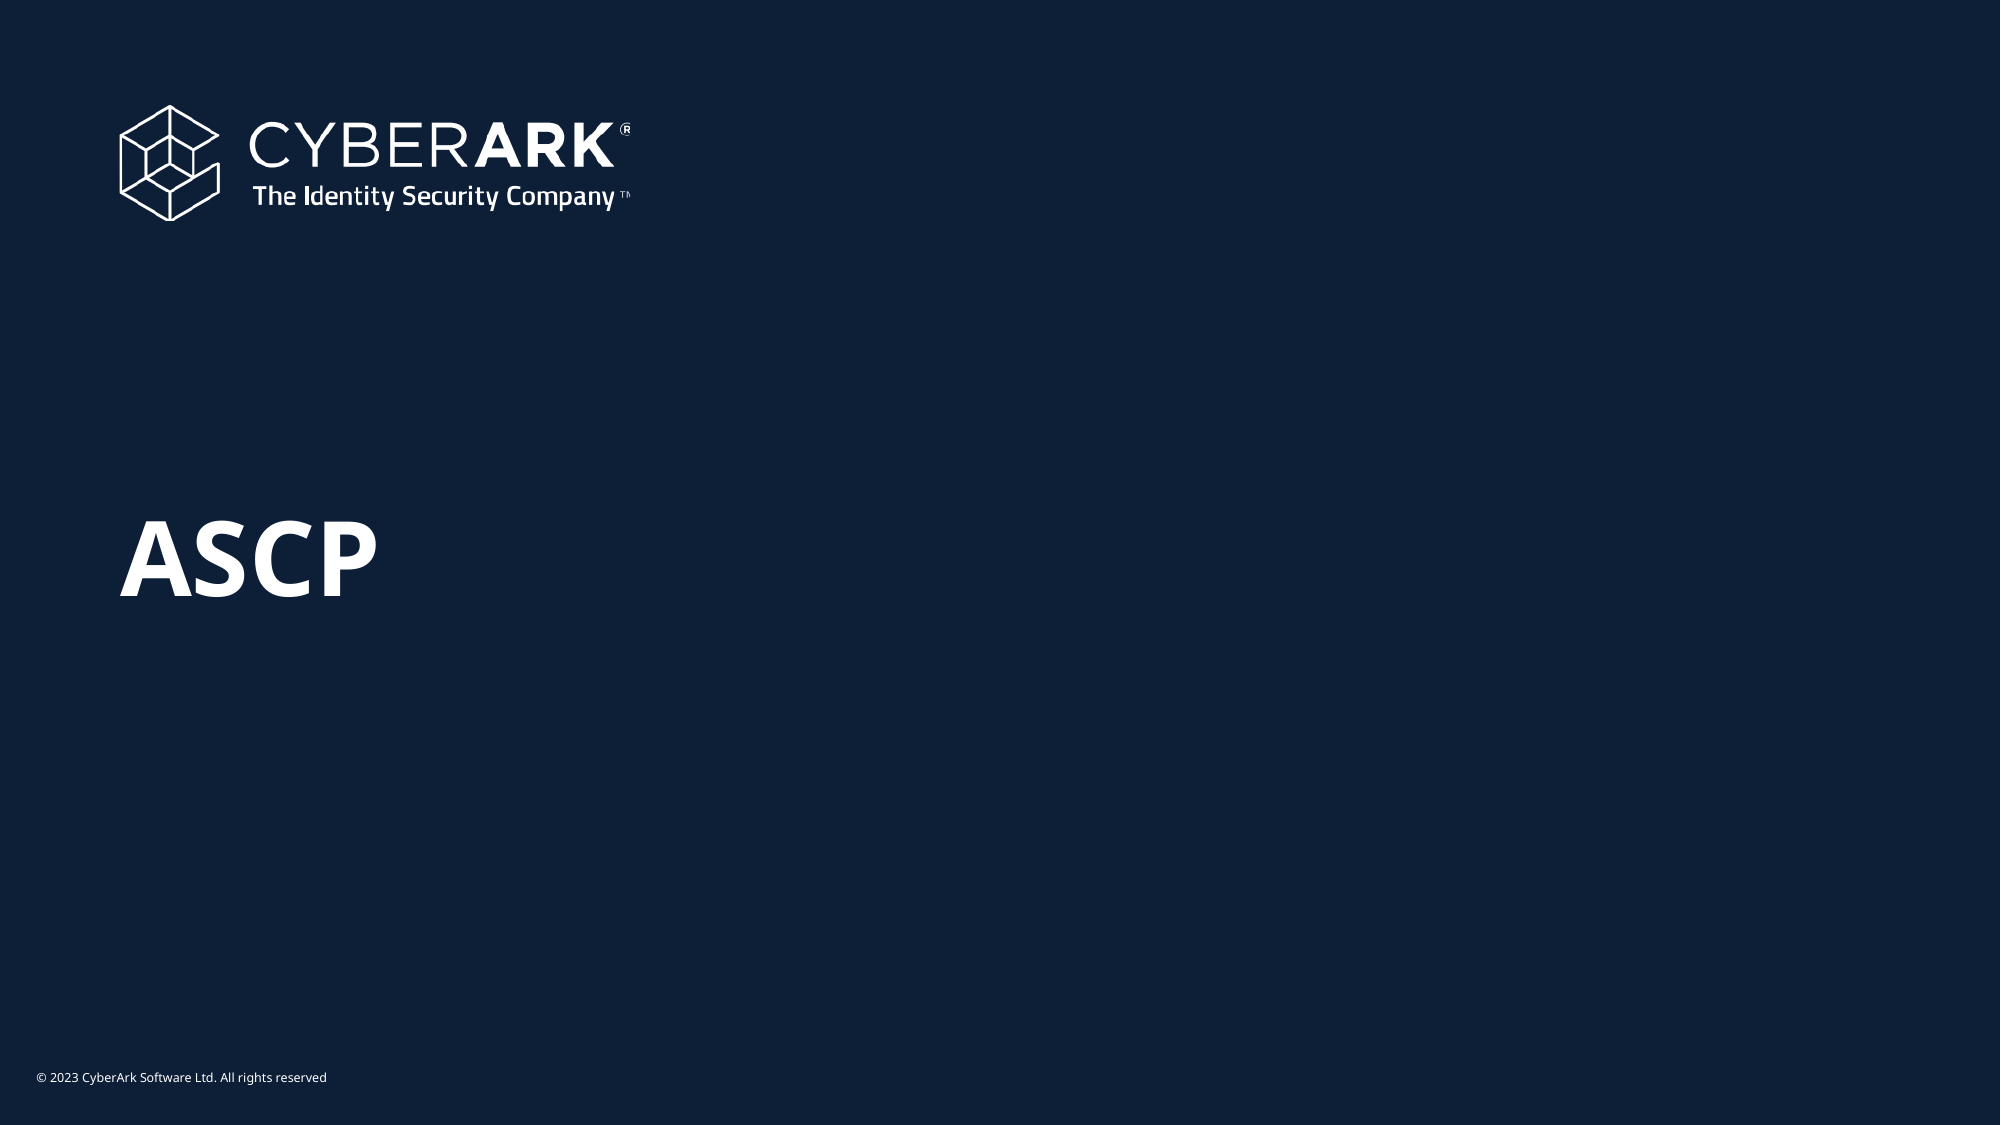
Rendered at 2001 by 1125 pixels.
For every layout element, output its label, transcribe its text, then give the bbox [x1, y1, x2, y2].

title ASCP [120, 430, 1020, 695]
